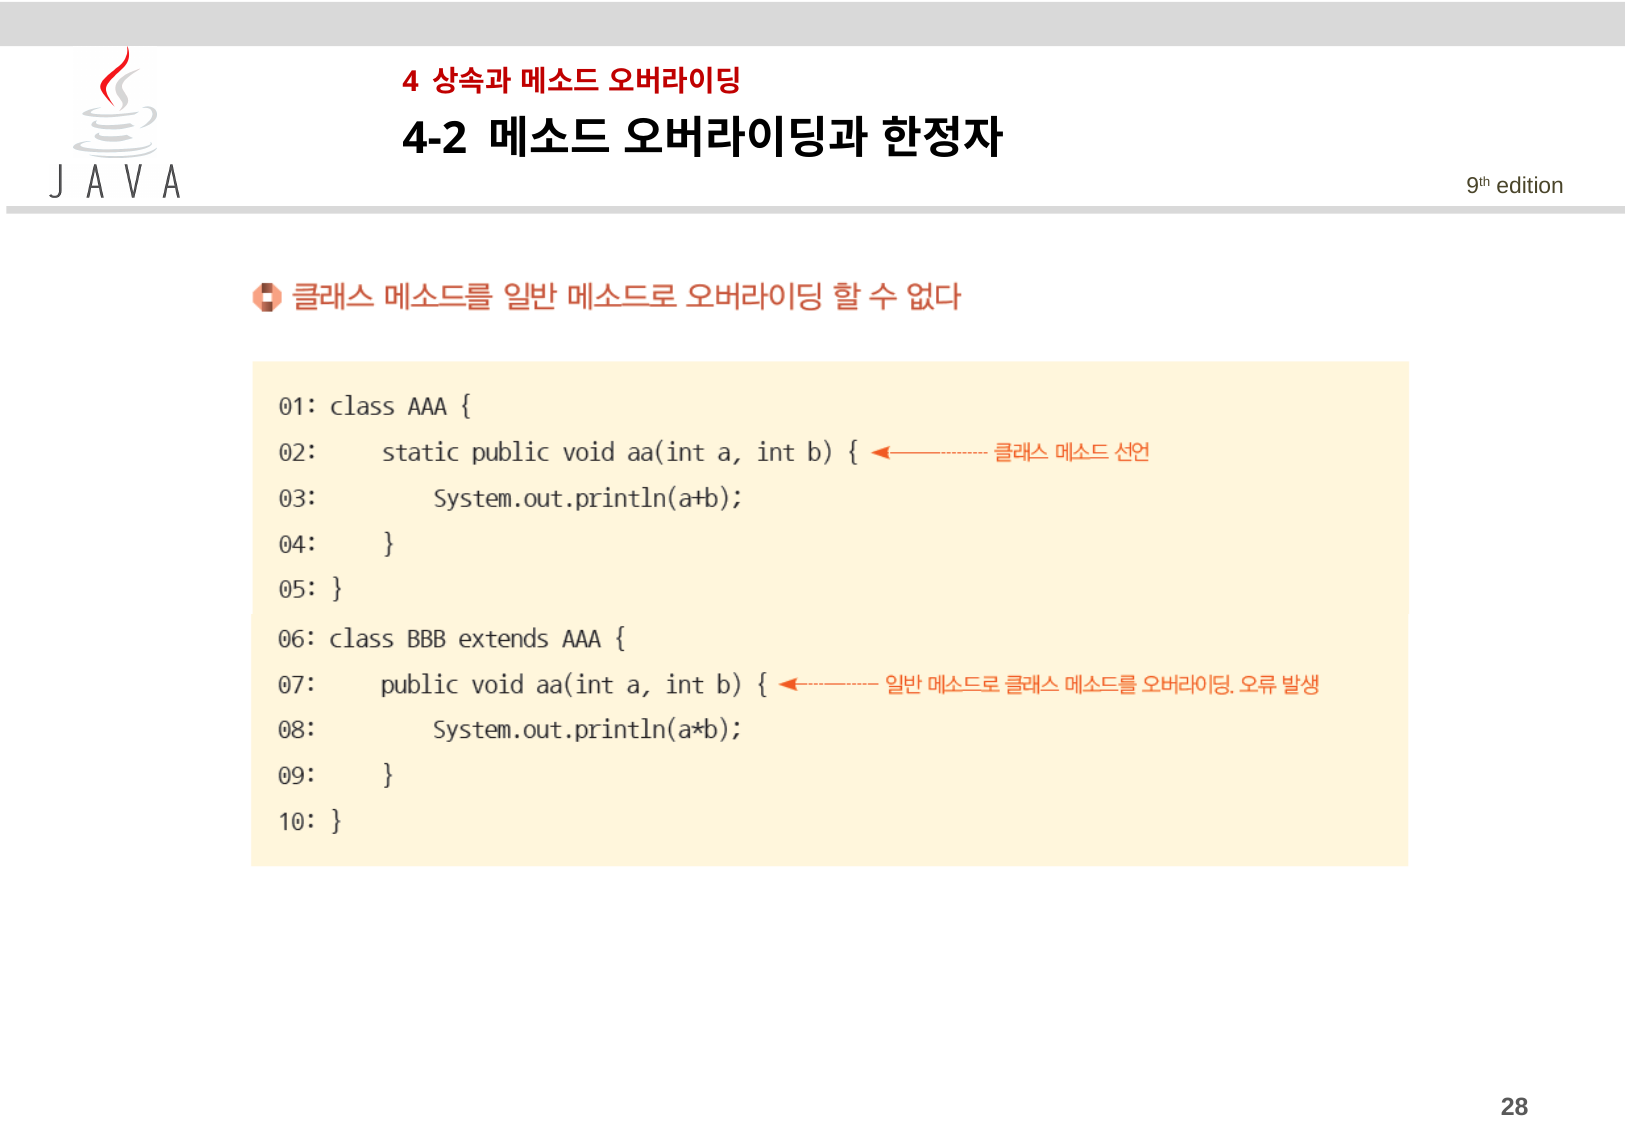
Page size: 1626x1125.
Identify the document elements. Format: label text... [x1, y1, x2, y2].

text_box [237, 262, 1426, 876]
title 4 상속과 메소드 오버라이딩 [387, 54, 1393, 105]
list 4-2 메소드 오버라이딩과 한정자 [387, 101, 1545, 171]
picture [73, 46, 157, 158]
slide_number 28 [1164, 1074, 1544, 1125]
picture [49, 164, 180, 198]
